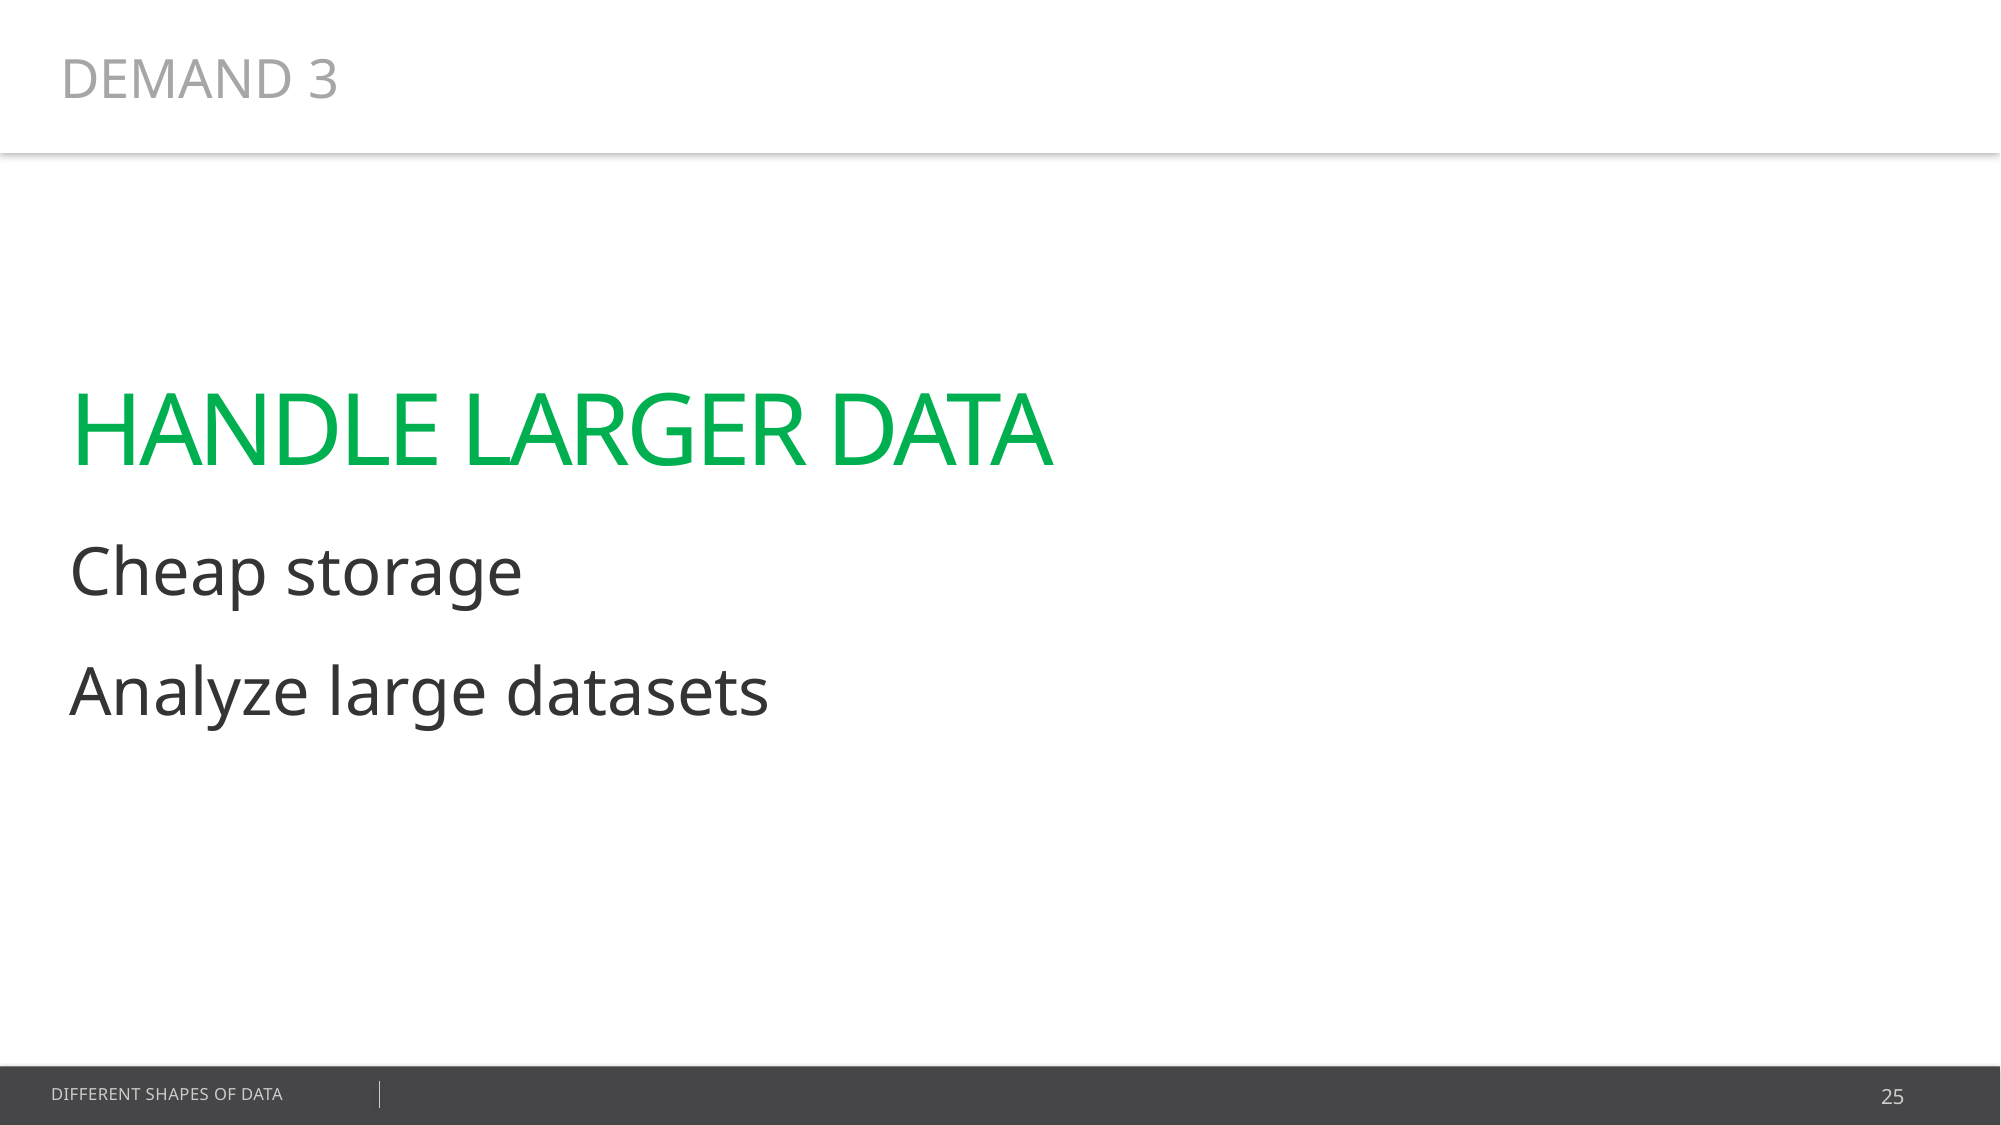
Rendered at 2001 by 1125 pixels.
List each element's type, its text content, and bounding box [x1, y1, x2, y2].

text_box HANDLE LARGER DATA [54, 238, 1916, 973]
list DEMAND 3 [0, 0, 2000, 153]
text_box Cheap storage Analyze large datasets [54, 481, 1126, 737]
